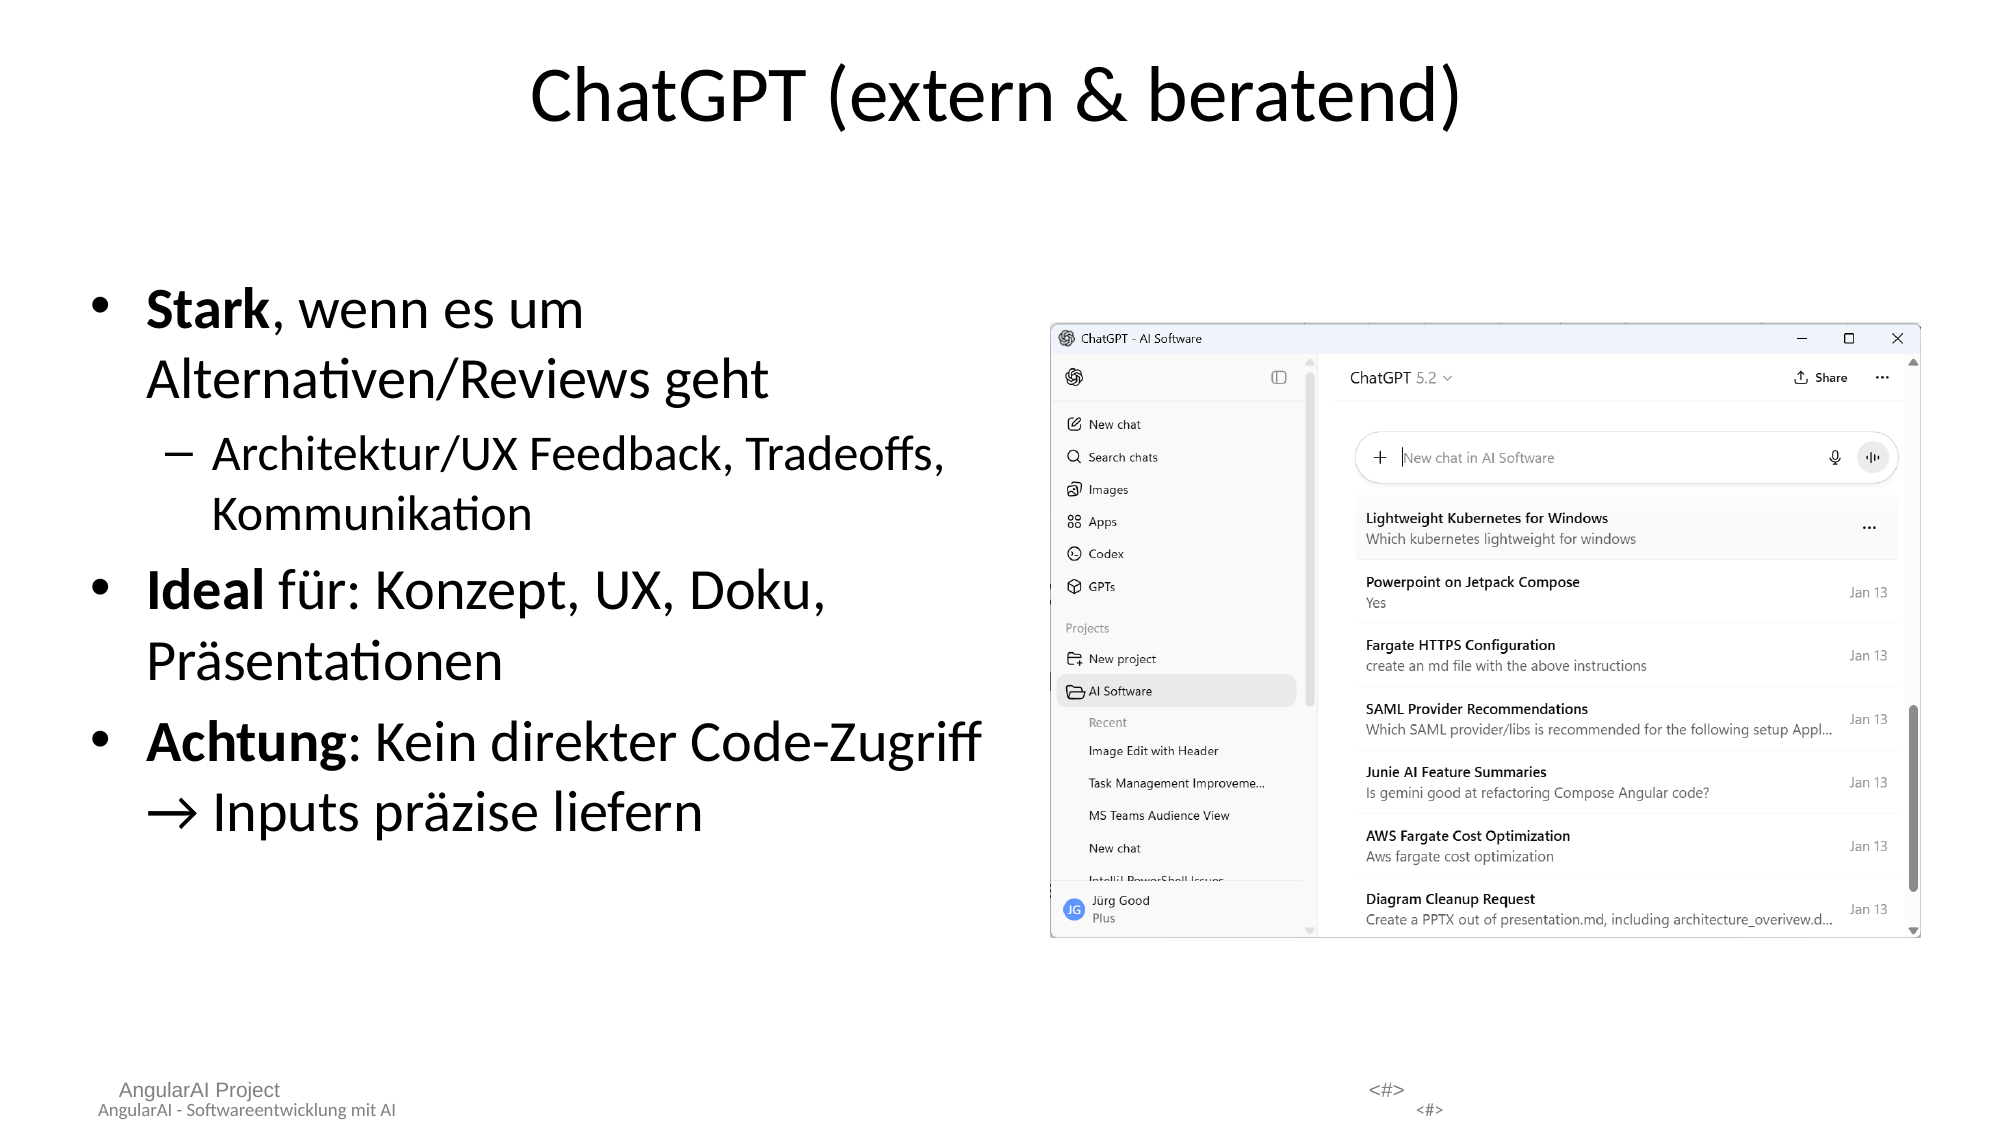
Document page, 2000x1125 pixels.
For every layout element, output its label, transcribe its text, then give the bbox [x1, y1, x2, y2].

list Stark, wenn es um Alternativen/Reviews geht Architektur/UX Feedback, Tradeoffs, Kommunikation Ideal für: Konzept, UX, Doku, Präsentationen Achtung: Kein direkter Code-Zugriff → Inputs präzise liefern [75, 262, 1023, 1005]
picture [1049, 322, 1921, 938]
